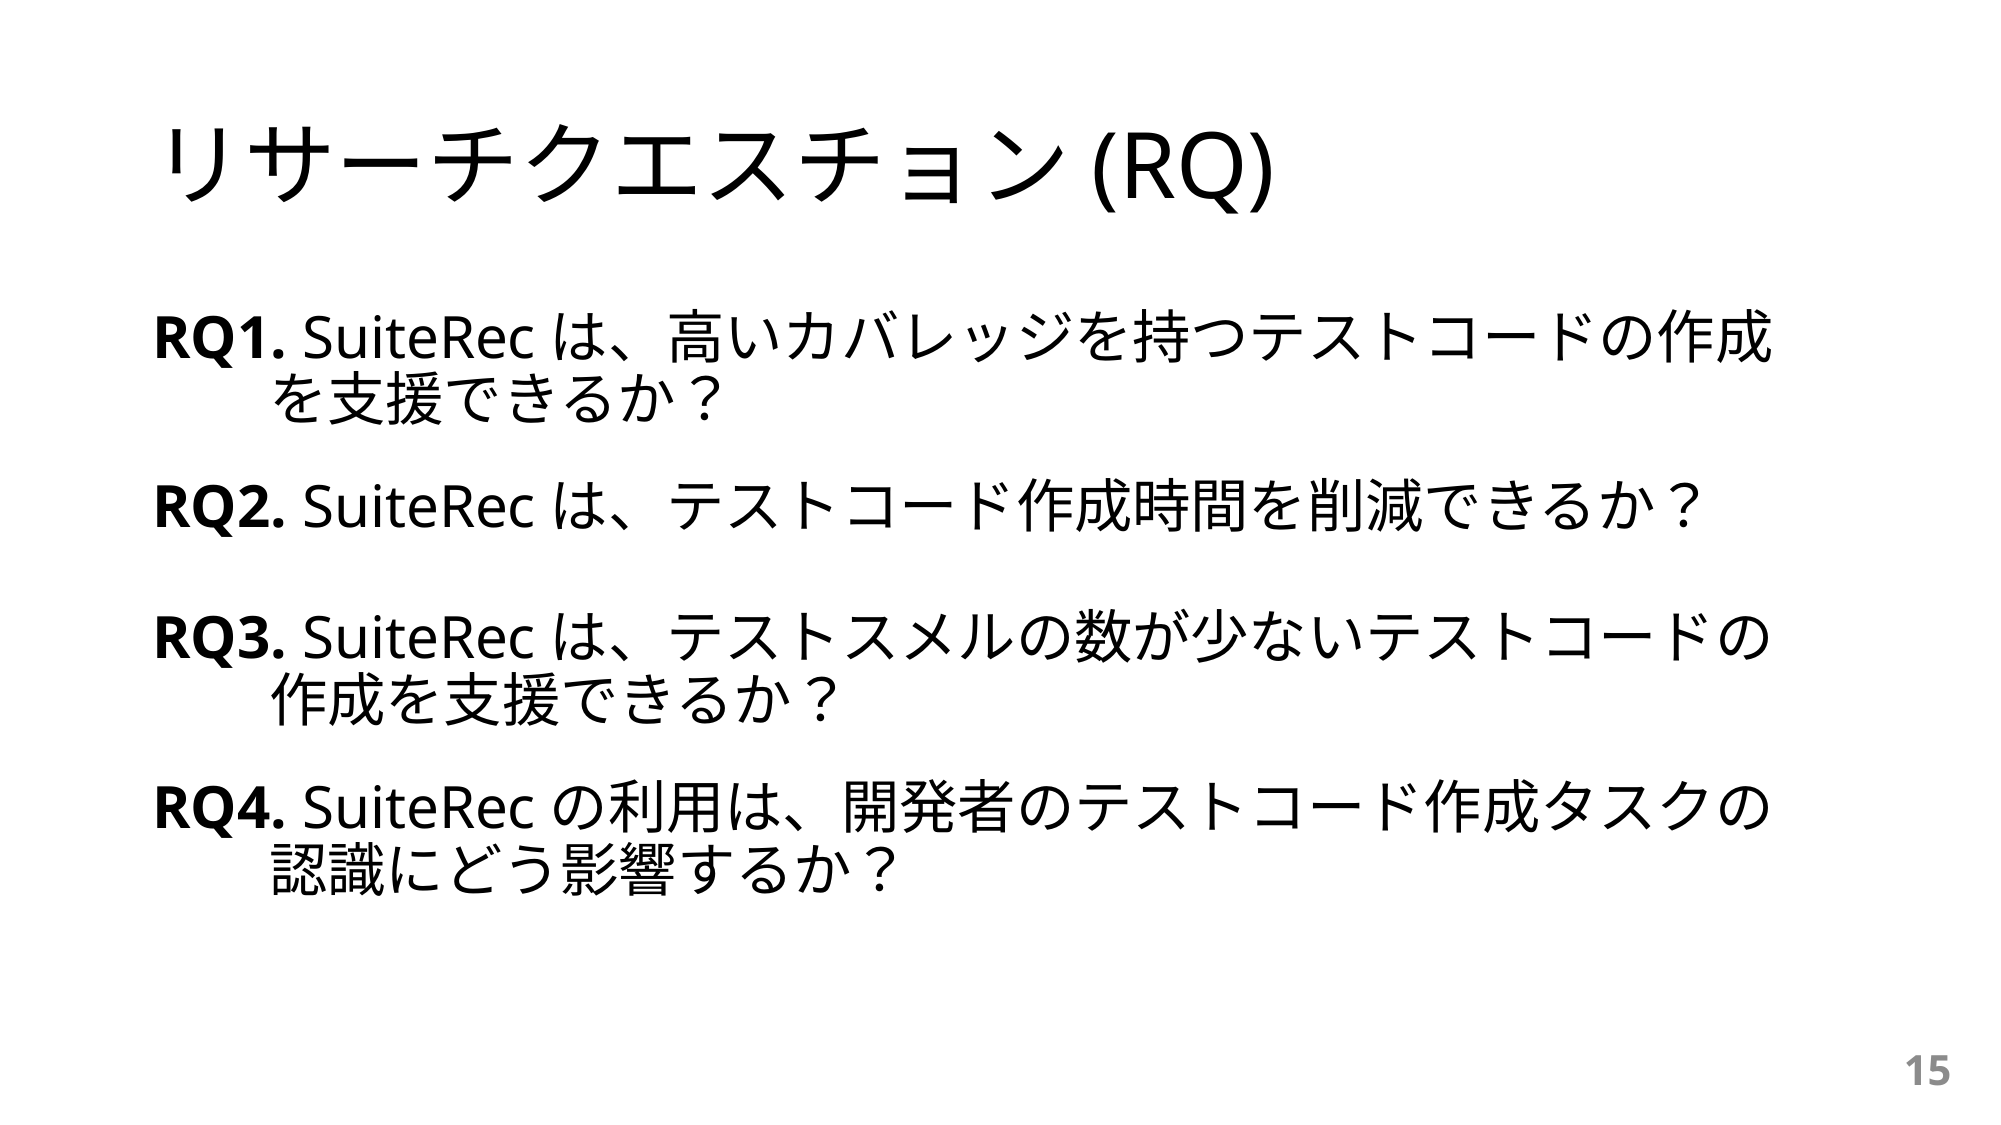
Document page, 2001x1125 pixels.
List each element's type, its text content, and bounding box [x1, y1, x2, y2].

list RQ1. SuiteRecは、高いカバレッジを持つテストコードの作成 を支援できるか？ RQ2. SuiteRecは、テストコード作成時間を削減できるか？ RQ3. SuiteRecは、テストスメルの数が少ないテストコードの 作成を支援できるか？ RQ4. SuiteRecの利用は、開発者のテストコード作成タスクの 認識にどう影響するか？ [137, 300, 1878, 943]
title リサーチクエスチョン(RQ) [137, 59, 1863, 278]
slide_number 15 [1516, 1042, 1967, 1103]
